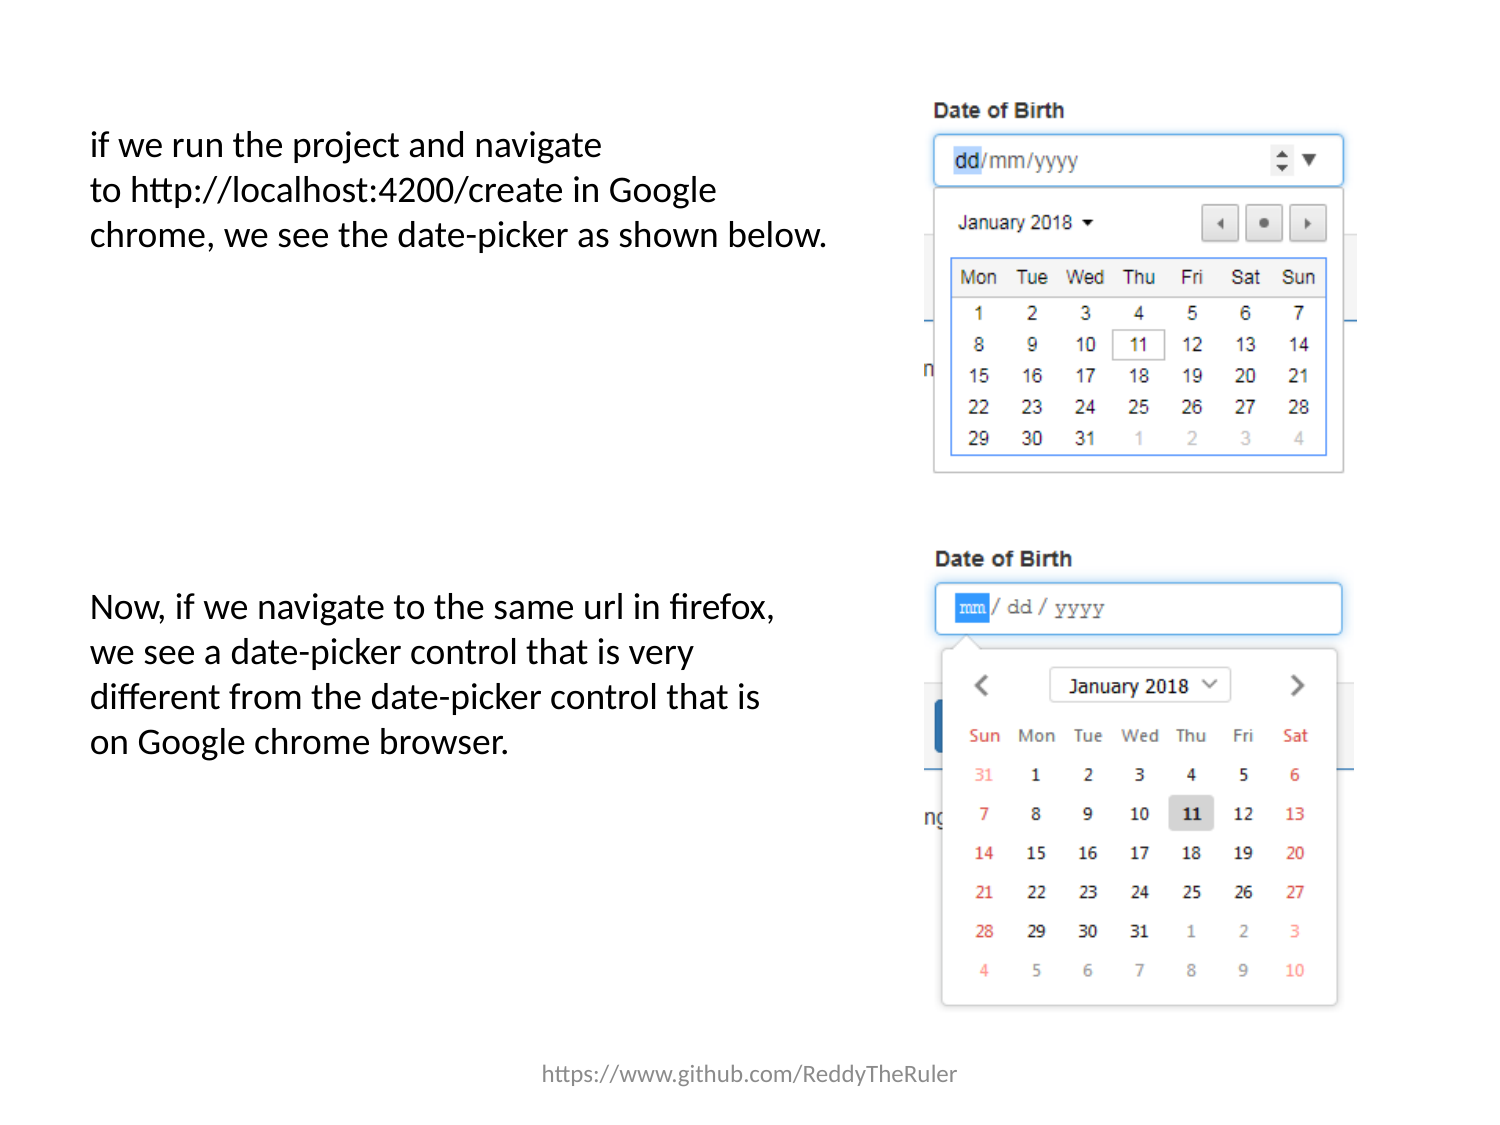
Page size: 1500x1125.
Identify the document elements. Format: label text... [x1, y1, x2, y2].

picture [924, 87, 1357, 487]
text_box Now, if we navigate to the same url in firefox, we see a date-picker control that is very different from the date-picker control that is on Google chrome browser. [75, 574, 800, 770]
text_box if we run the project and navigate to http://localhost:4200/create in Google chrome, we see the date-picker as shown below. [75, 112, 863, 263]
footer https://www.github.com/ReddyTheRuler [512, 1042, 988, 1103]
picture [924, 537, 1354, 1019]
